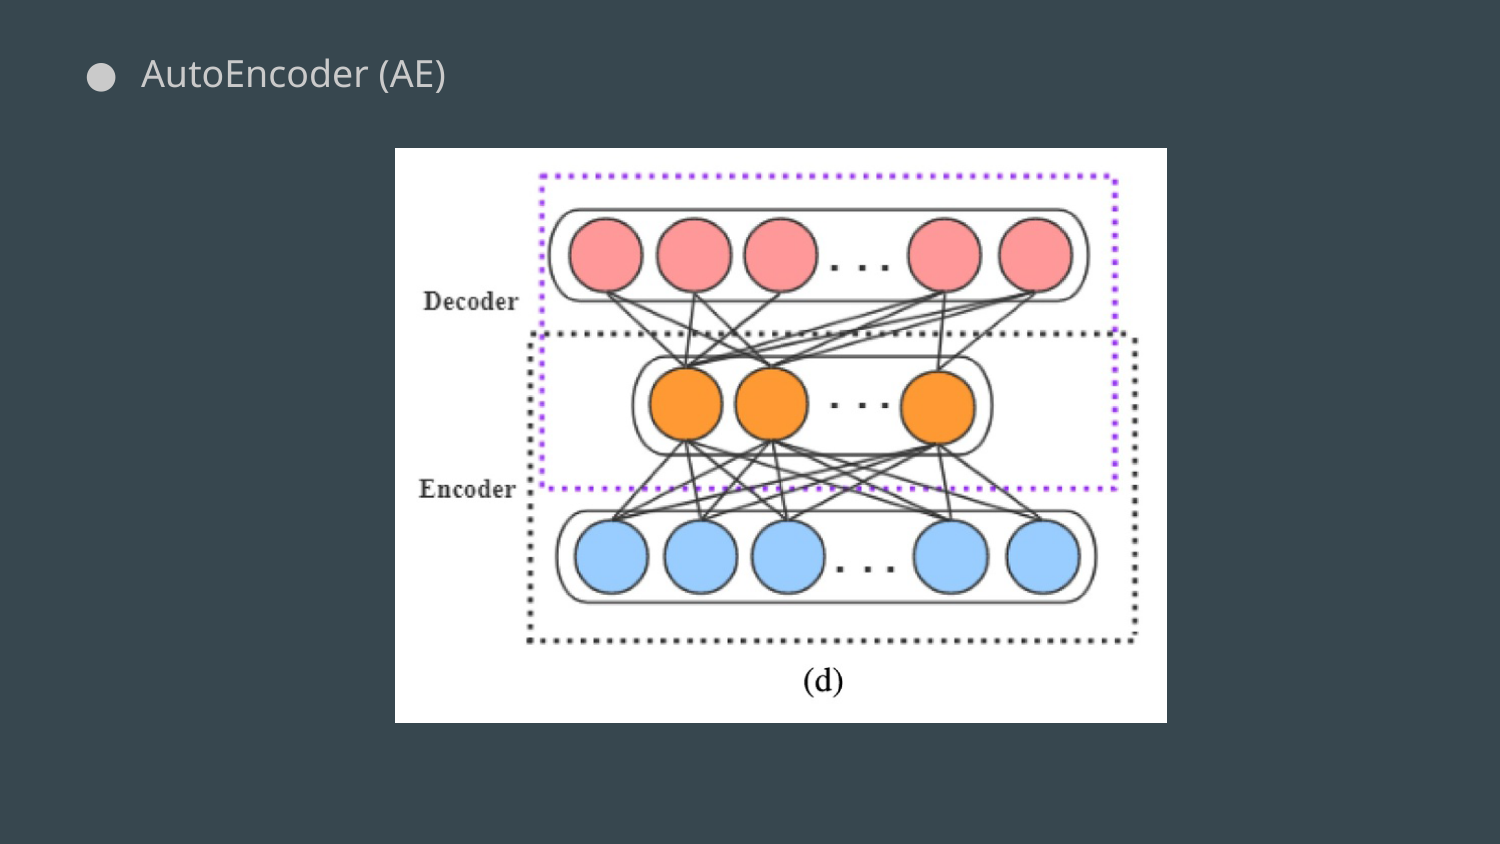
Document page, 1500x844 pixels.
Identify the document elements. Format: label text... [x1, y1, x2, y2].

list AutoEncoder (AE) [51, 28, 1449, 750]
picture [395, 147, 1168, 724]
